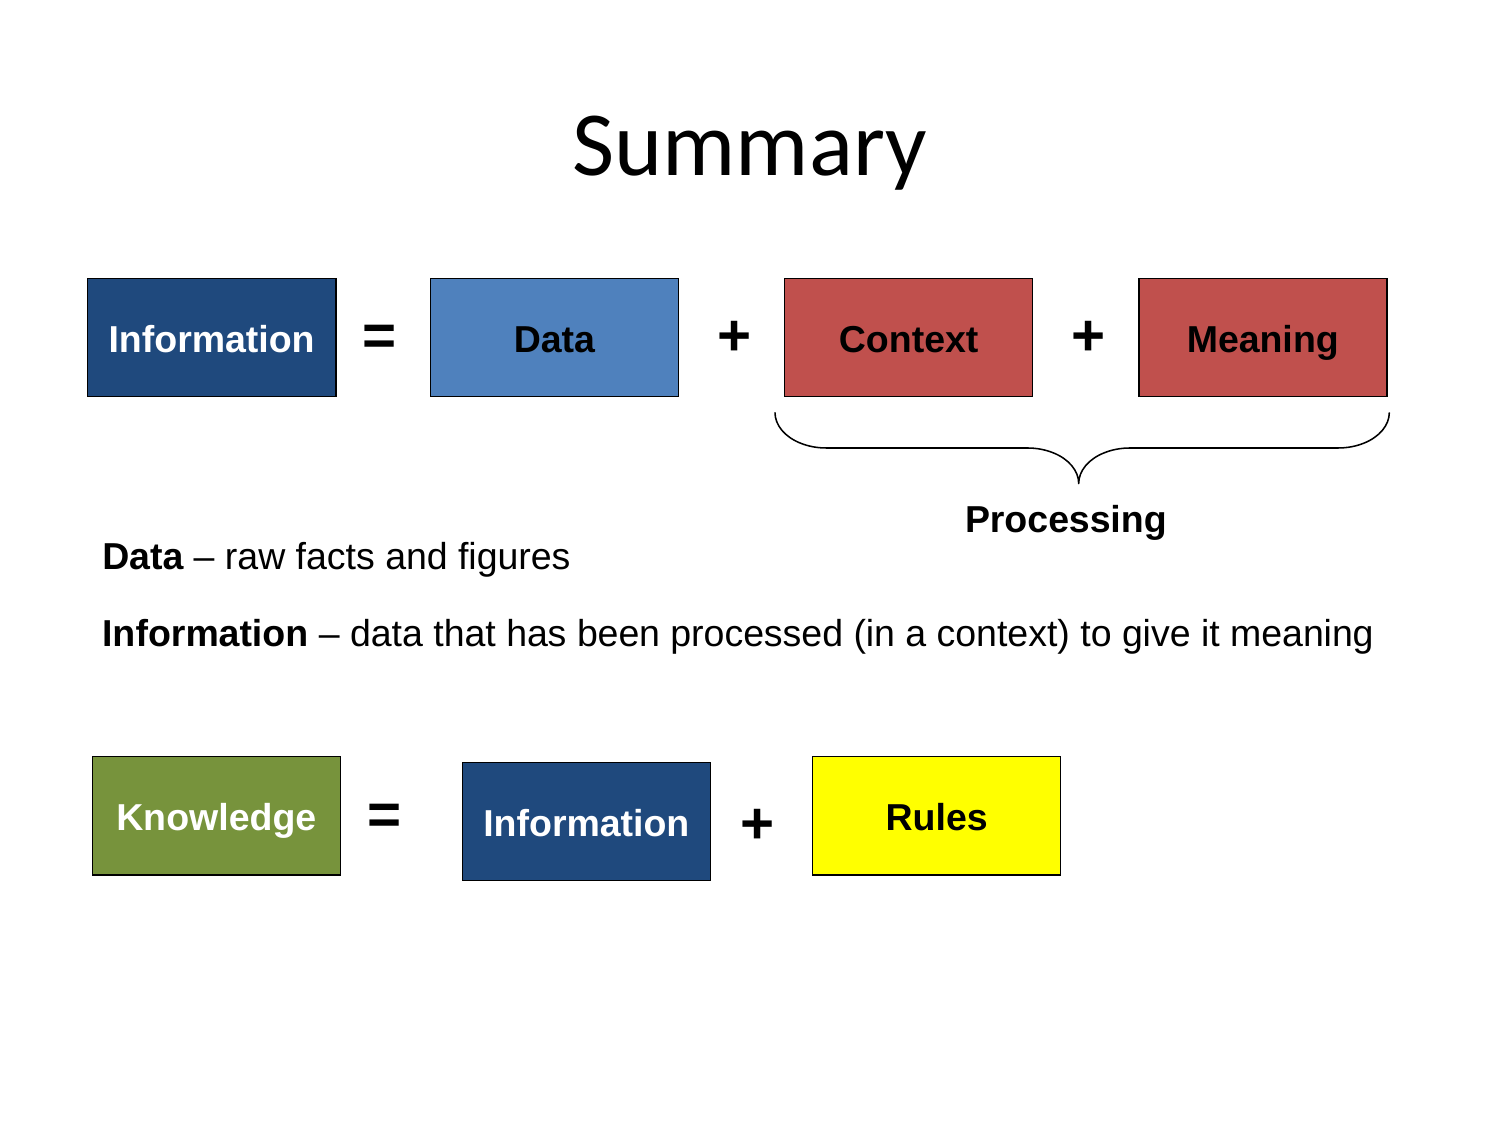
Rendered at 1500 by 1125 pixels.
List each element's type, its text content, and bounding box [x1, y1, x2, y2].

text_box + [725, 777, 789, 863]
text_box Rules [812, 756, 1061, 875]
text_box Knowledge [92, 756, 341, 875]
title Summary [75, 45, 1425, 233]
text_box = [352, 768, 417, 854]
text_box + [1056, 290, 1121, 375]
text_box Context [784, 278, 1033, 397]
text_box Processing [950, 487, 1182, 548]
text_box Information – data that has been processed (in a context) to give it meaning [87, 602, 1399, 662]
text_box + [702, 290, 767, 375]
text_box [774, 412, 1390, 484]
text_box Meaning [1138, 278, 1388, 397]
text_box = [347, 290, 412, 375]
text_box Information [87, 278, 336, 397]
text_box Data [430, 278, 679, 397]
text_box Data – raw facts and figures [87, 524, 643, 585]
text_box Information [462, 762, 711, 881]
